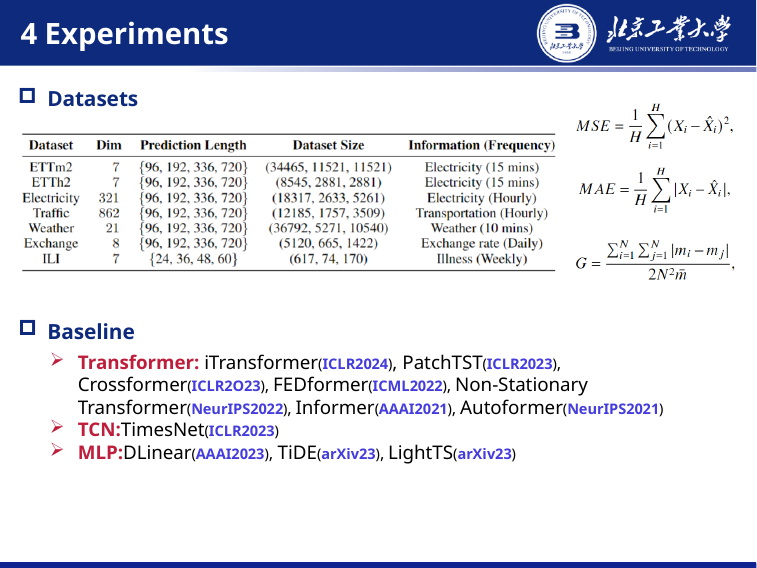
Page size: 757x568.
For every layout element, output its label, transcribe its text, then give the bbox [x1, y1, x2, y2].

text_box Transformer: iTransformer(ICLR2024), PatchTST(ICLR2023), Crossformer(ICLR2O23), FEDformer(ICML2022), Non-Stationary Transformer(NeurIPS2022), Informer(AAAI2021), Autoformer(NeurIPS2021) TCN:TimesNet(ICLR2023) MLP:DLinear(AAAI2023), TiDE(arXiv23), LightTS(arXiv23) [35, 343, 722, 471]
picture [571, 232, 735, 293]
text_box [0, 0, 757, 67]
text_box Baseline [3, 298, 654, 351]
picture [565, 95, 741, 221]
text_box Datasets [3, 67, 653, 119]
picture [12, 122, 564, 276]
text_box 4 Experiments [735, 7, 744, 59]
picture [536, 3, 732, 65]
text_box 4 Experiments [13, 7, 531, 59]
